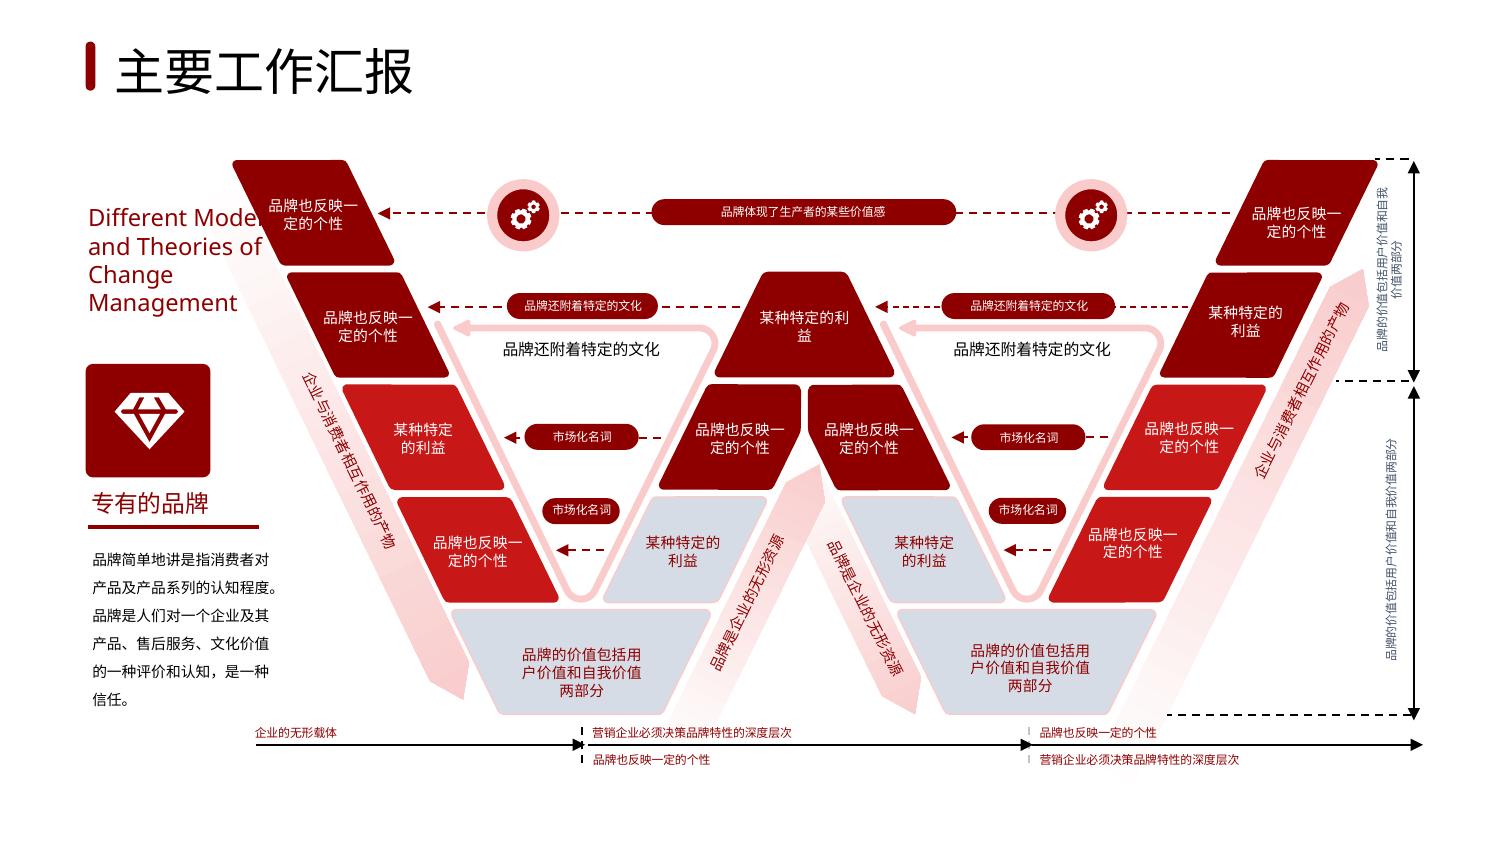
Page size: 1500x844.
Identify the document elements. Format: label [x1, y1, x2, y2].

text_box [342, 384, 505, 491]
text_box [1371, 184, 1407, 356]
text_box [377, 184, 1230, 247]
text_box [255, 721, 586, 763]
text_box [542, 498, 620, 525]
text_box [451, 609, 711, 715]
text_box [100, 32, 430, 108]
text_box [80, 483, 260, 523]
text_box [84, 362, 212, 479]
text_box [1103, 384, 1266, 491]
text_box [842, 496, 1005, 603]
text_box [1036, 746, 1296, 789]
text_box [587, 269, 1423, 763]
text_box [84, 40, 97, 92]
text_box [81, 534, 287, 714]
text_box [875, 293, 1188, 320]
text_box [879, 319, 1165, 603]
text_box [85, 159, 559, 700]
text_box [1215, 159, 1378, 266]
text_box [251, 722, 367, 743]
text_box [946, 336, 1118, 362]
text_box [496, 336, 667, 362]
text_box [1159, 272, 1322, 378]
text_box [590, 746, 849, 770]
text_box [1048, 496, 1212, 603]
text_box [434, 319, 719, 603]
text_box [427, 293, 741, 320]
text_box [503, 423, 661, 450]
text_box [988, 497, 1067, 524]
text_box [897, 609, 1156, 715]
text_box [951, 424, 1109, 451]
text_box [714, 271, 895, 378]
text_box [603, 496, 767, 603]
text_box [807, 384, 950, 491]
